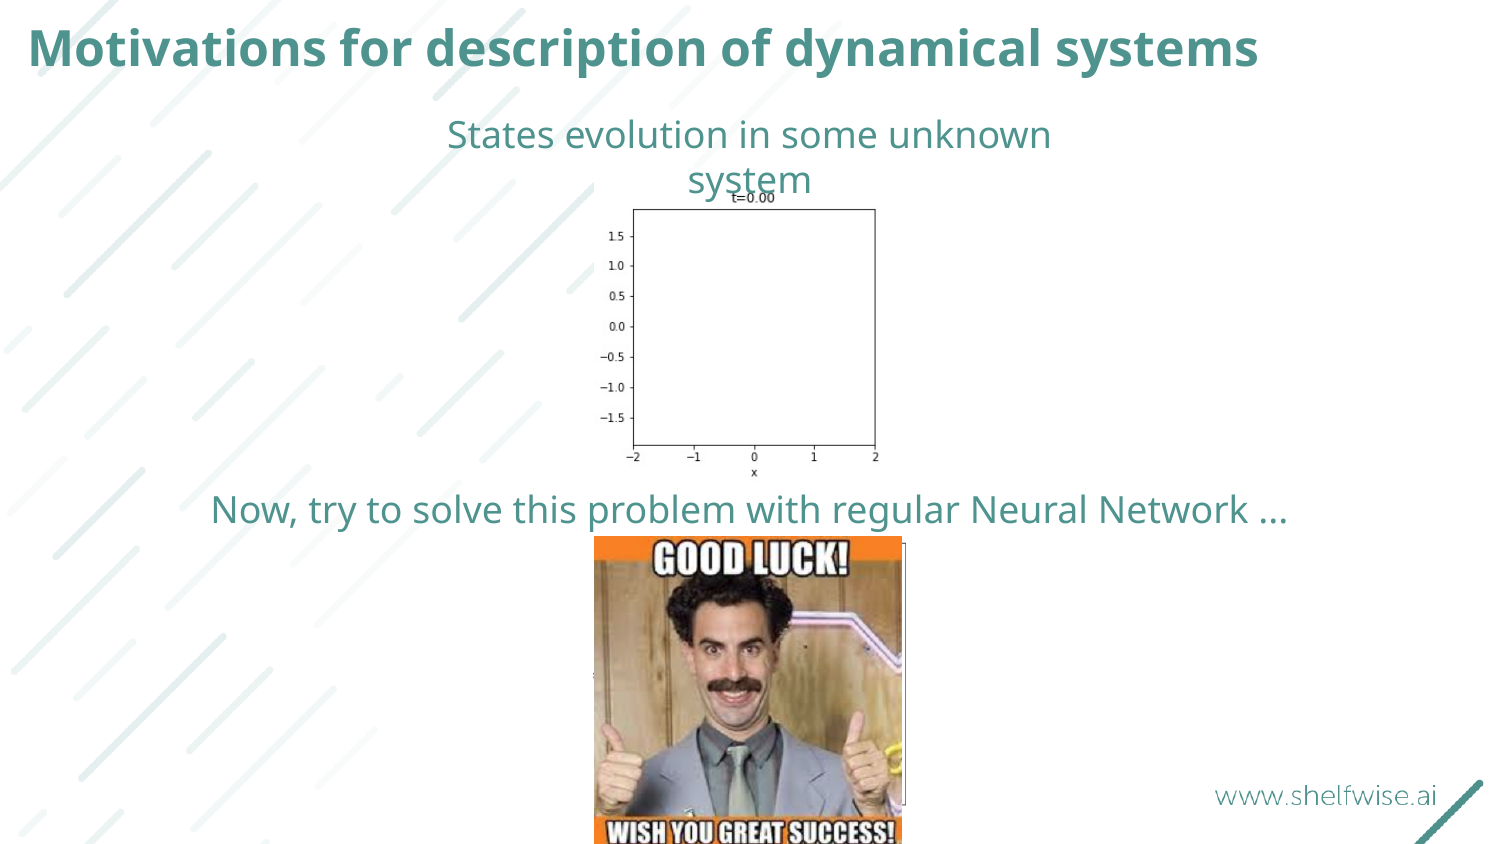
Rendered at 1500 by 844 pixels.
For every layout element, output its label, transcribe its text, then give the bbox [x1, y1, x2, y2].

title Motivations for description of dynamical systems [12, 1, 1488, 97]
picture [0, 0, 1500, 844]
text_box States evolution in some unknown system [372, 96, 1127, 161]
text_box Now, try to solve this problem with regular Neural Network ... [84, 471, 1416, 536]
